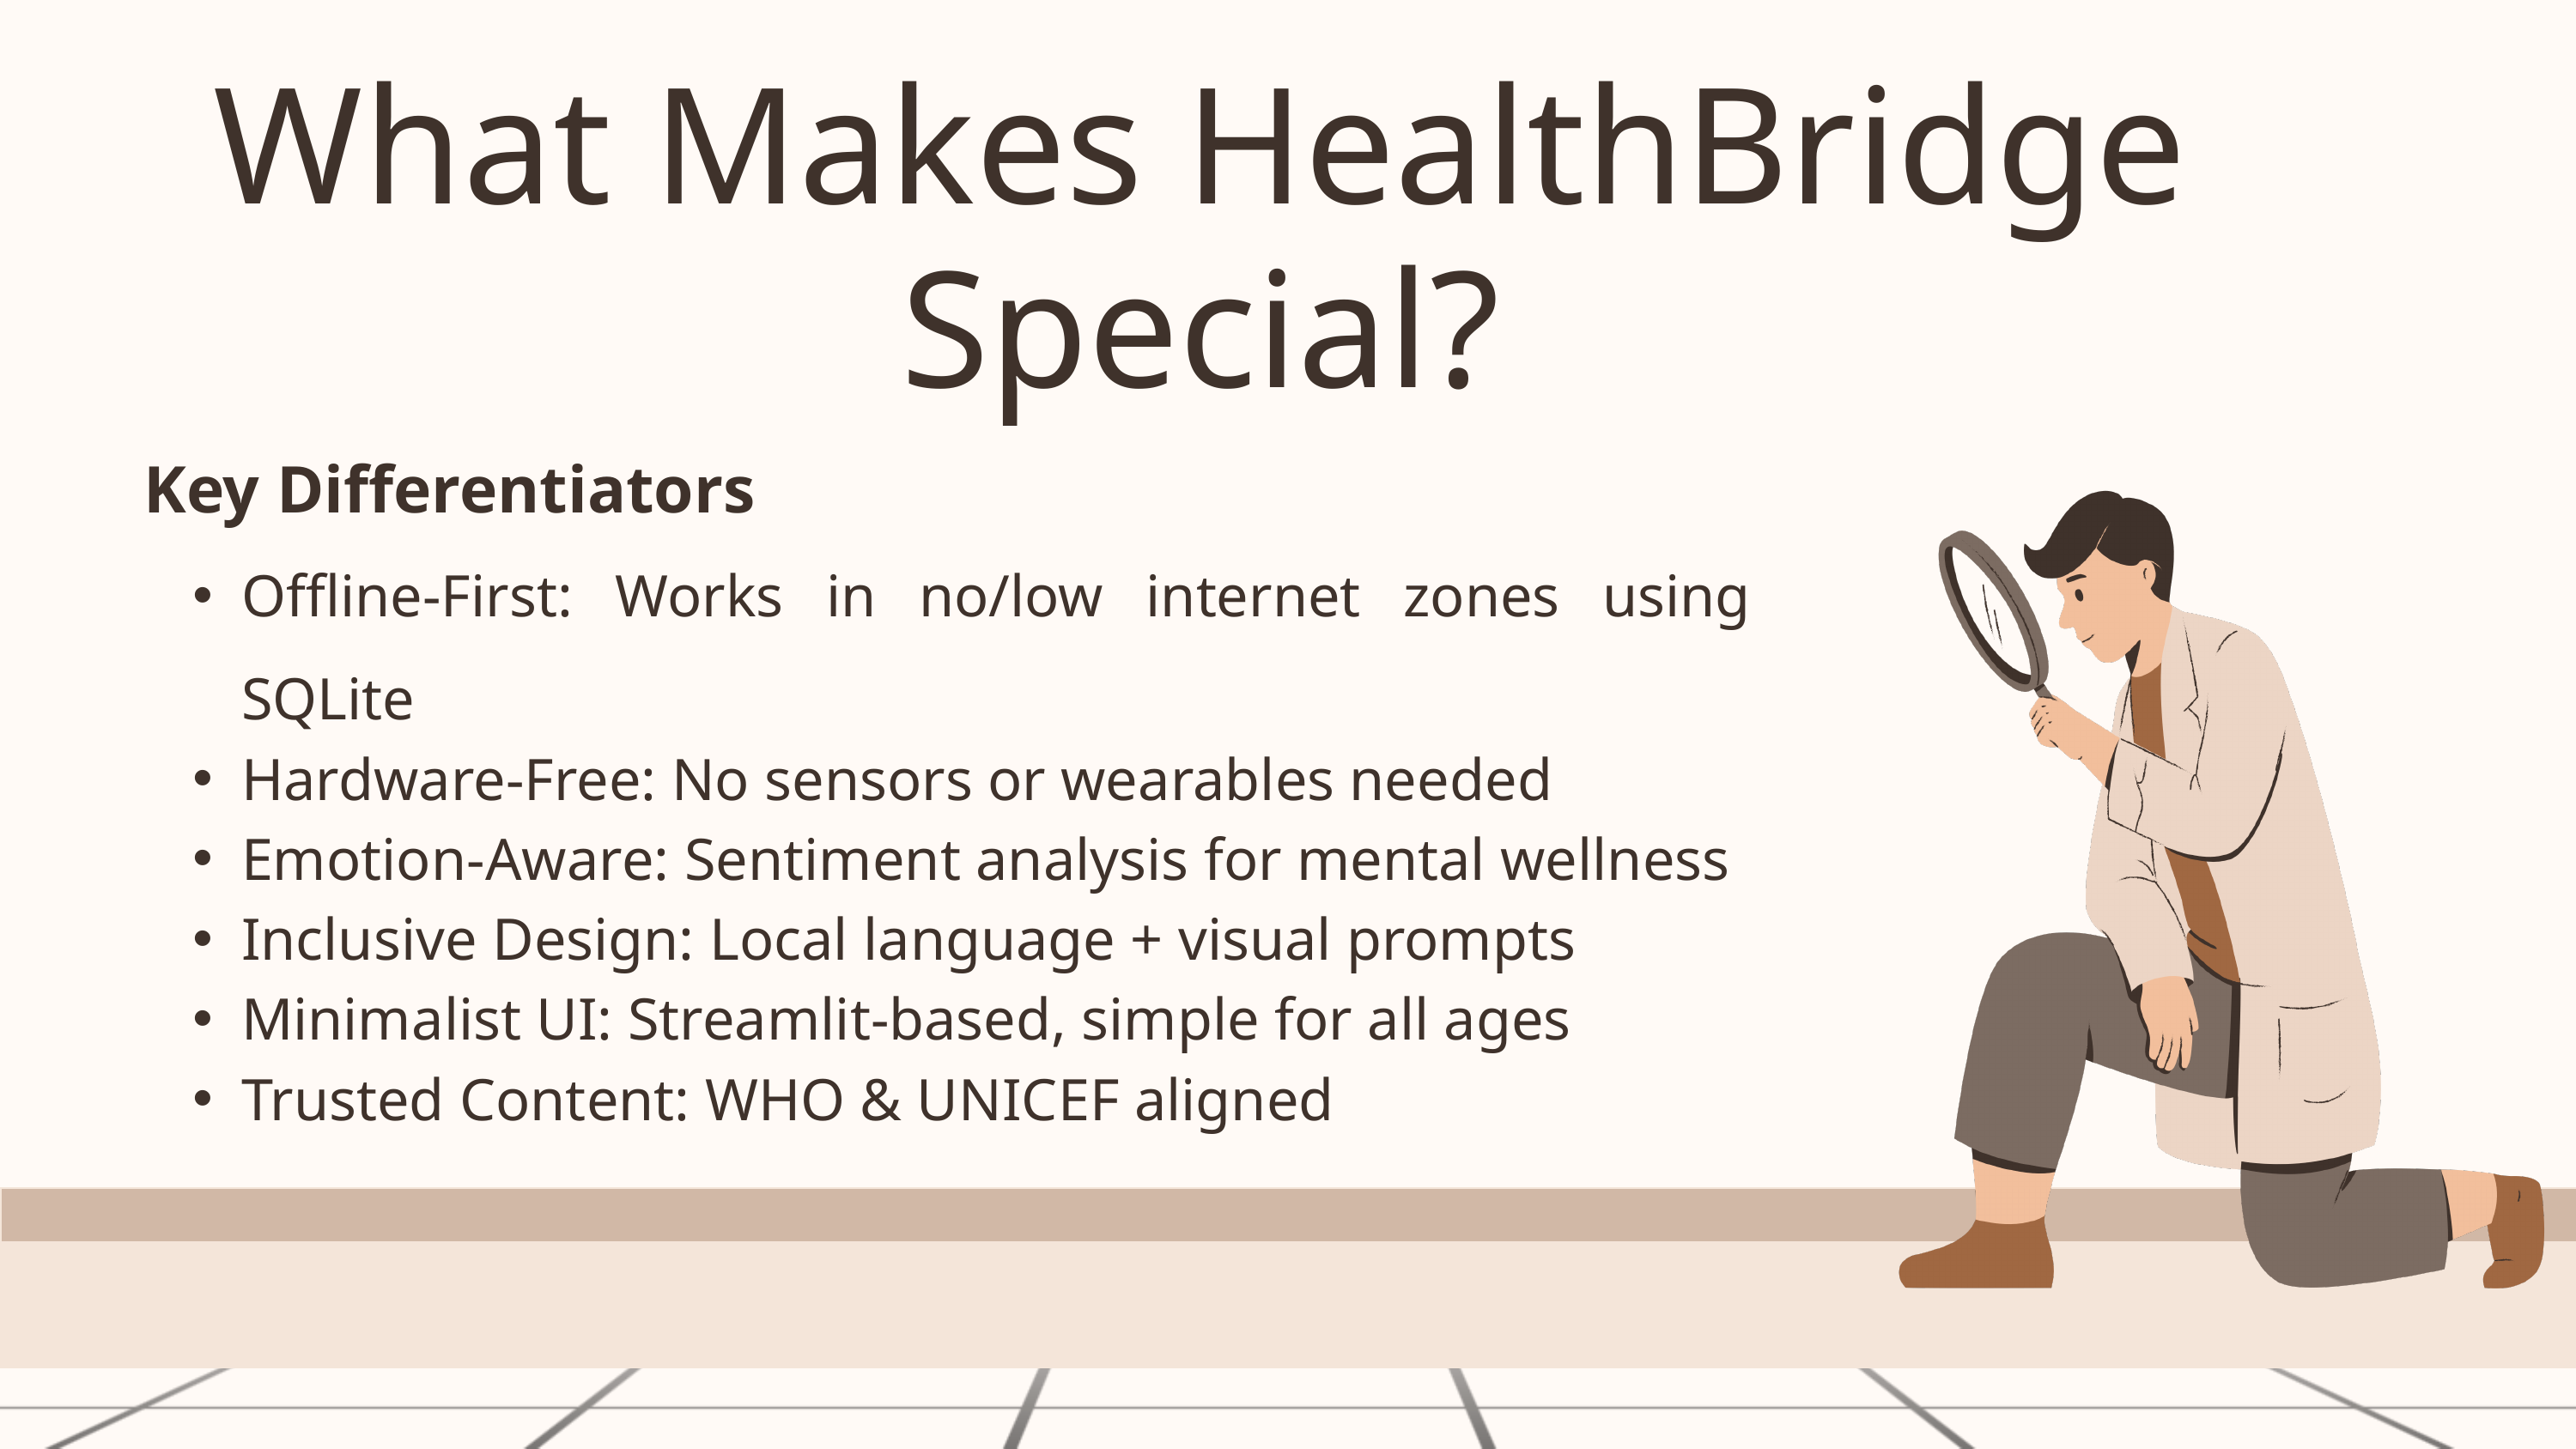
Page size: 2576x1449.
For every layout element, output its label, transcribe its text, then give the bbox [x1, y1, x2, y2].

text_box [0, 1248, 2576, 1369]
text_box [0, 1379, 2576, 1449]
text_box What Makes HealthBridge Special? [48, 52, 2354, 420]
text_box Key Differentiators Offline-First: Works in no/low internet zones using SQLite Hardware-Free: No sensors or wearables needed Emotion-Aware: Sentiment analysis for mental wellness Inclusive Design: Local language + visual prompts Minimalist UI: Streamlit-based, simple for all ages Trusted Content: WHO & UNICEF aligned [143, 420, 1753, 1185]
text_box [2, 1189, 2576, 1242]
text_box [1894, 488, 2549, 1185]
